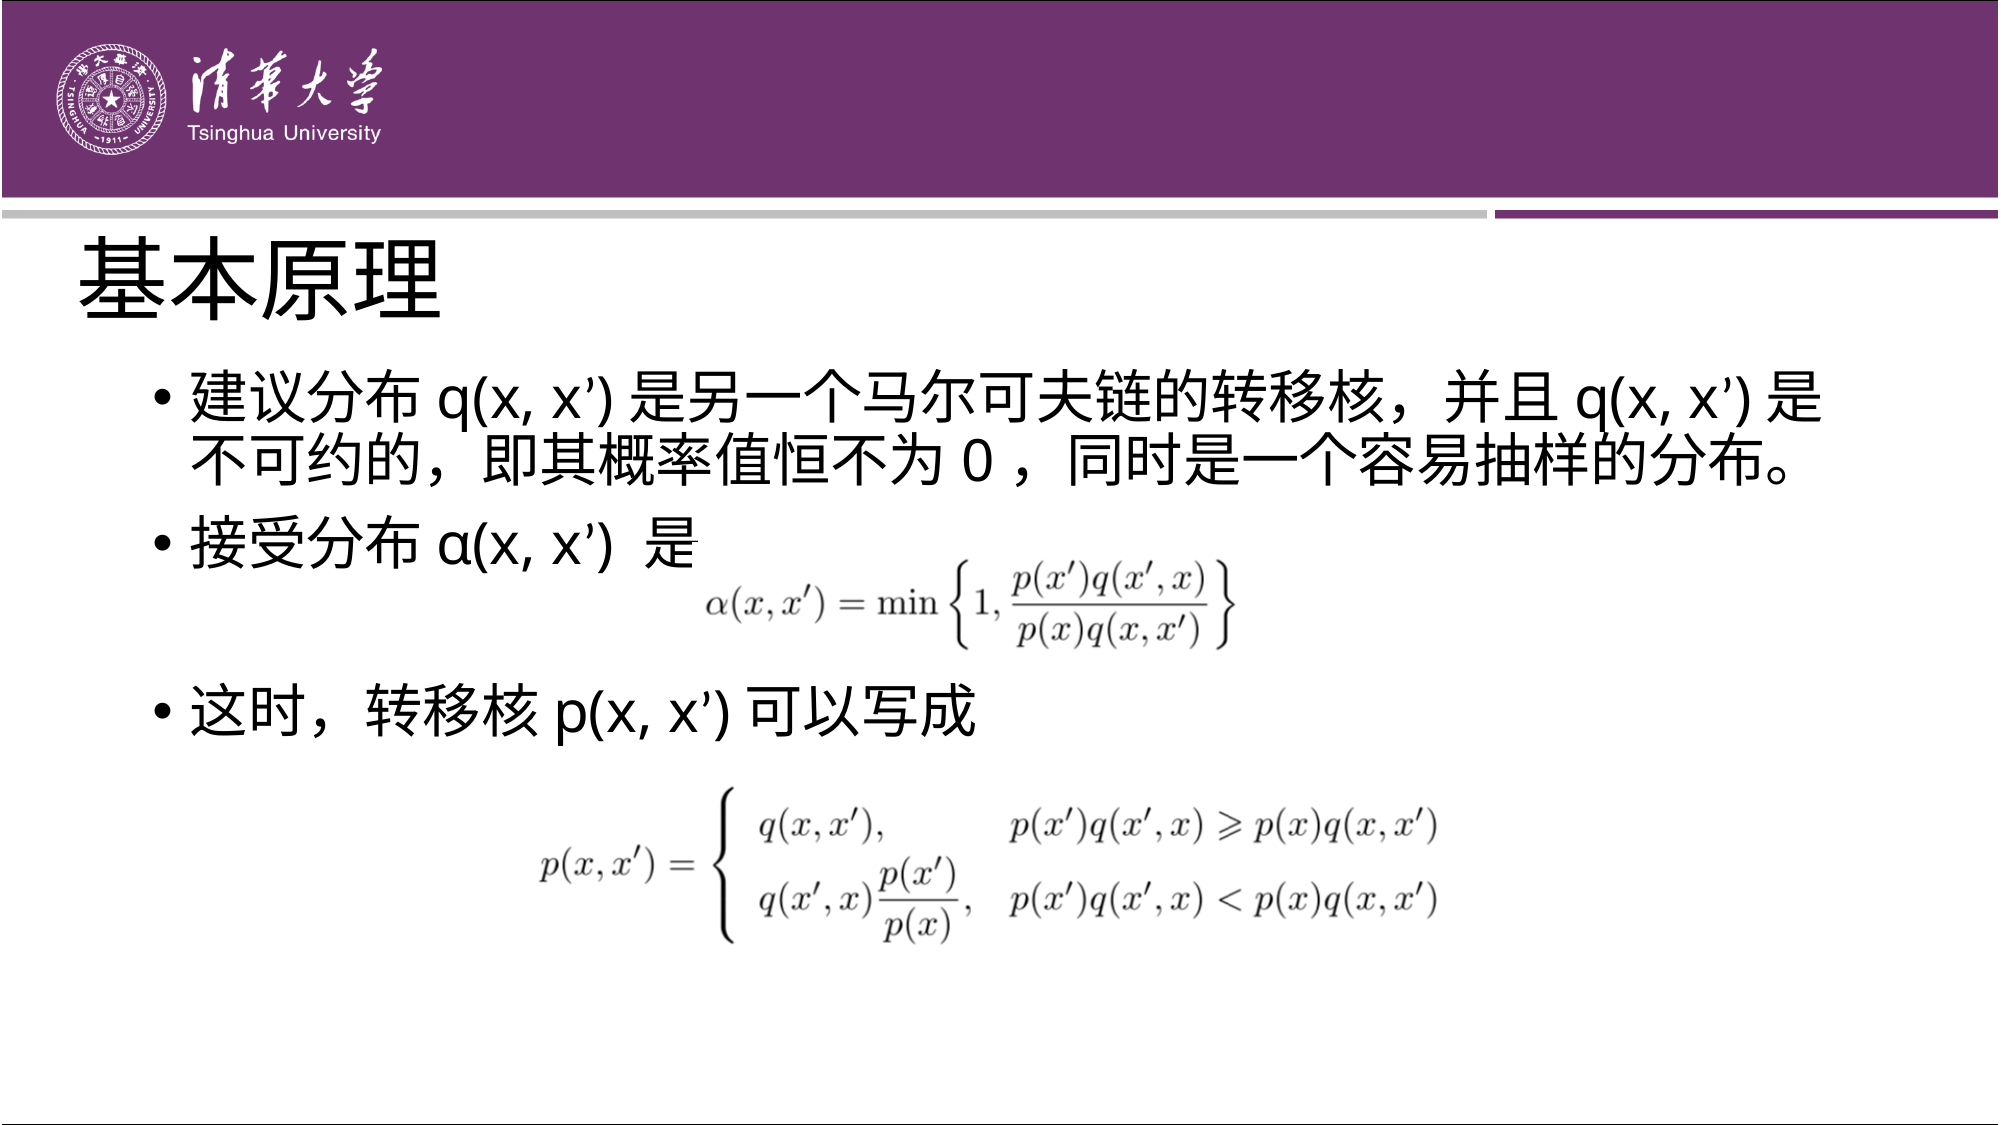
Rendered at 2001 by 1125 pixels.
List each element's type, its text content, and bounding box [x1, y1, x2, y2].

title 基本原理 [61, 175, 1787, 393]
list 建议分布q(x, x’)是另一个马尔可夫链的转移核，并且q(x, x’)是不可约的，即其概率值恒不为0，同时是一个容易抽样的分布。 接受分布α(x, x’) 是 这时，转移核p(x, x’)可以写成 [137, 360, 1863, 1075]
picture [2, 0, 1998, 1125]
